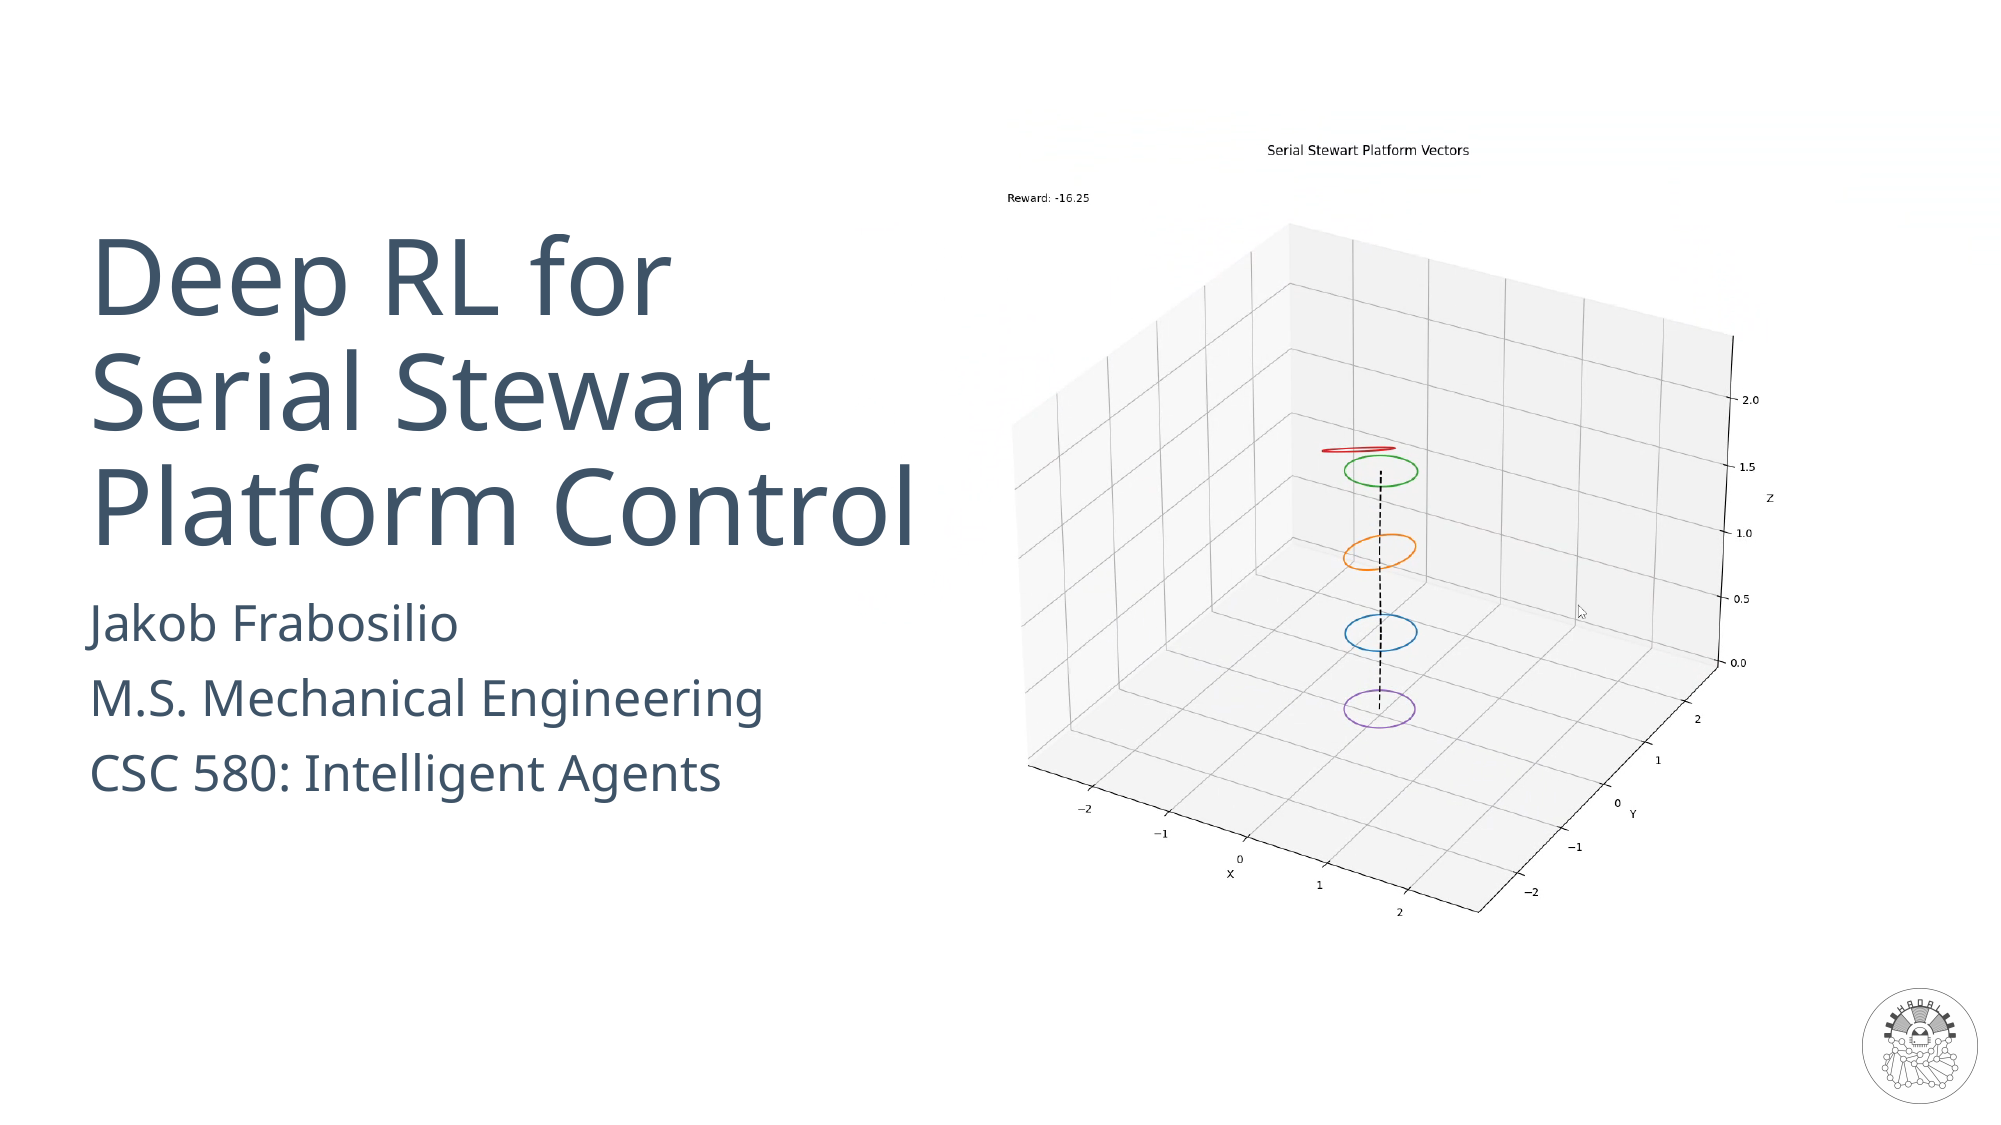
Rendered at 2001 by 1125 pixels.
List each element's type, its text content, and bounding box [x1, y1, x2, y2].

subtitle Jakob Frabosilio M.S. Mechanical Engineering CSC 580: Intelligent Agents [74, 590, 854, 929]
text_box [854, 108, 2000, 988]
title Deep RL for Serial Stewart Platform Control [74, 118, 854, 576]
